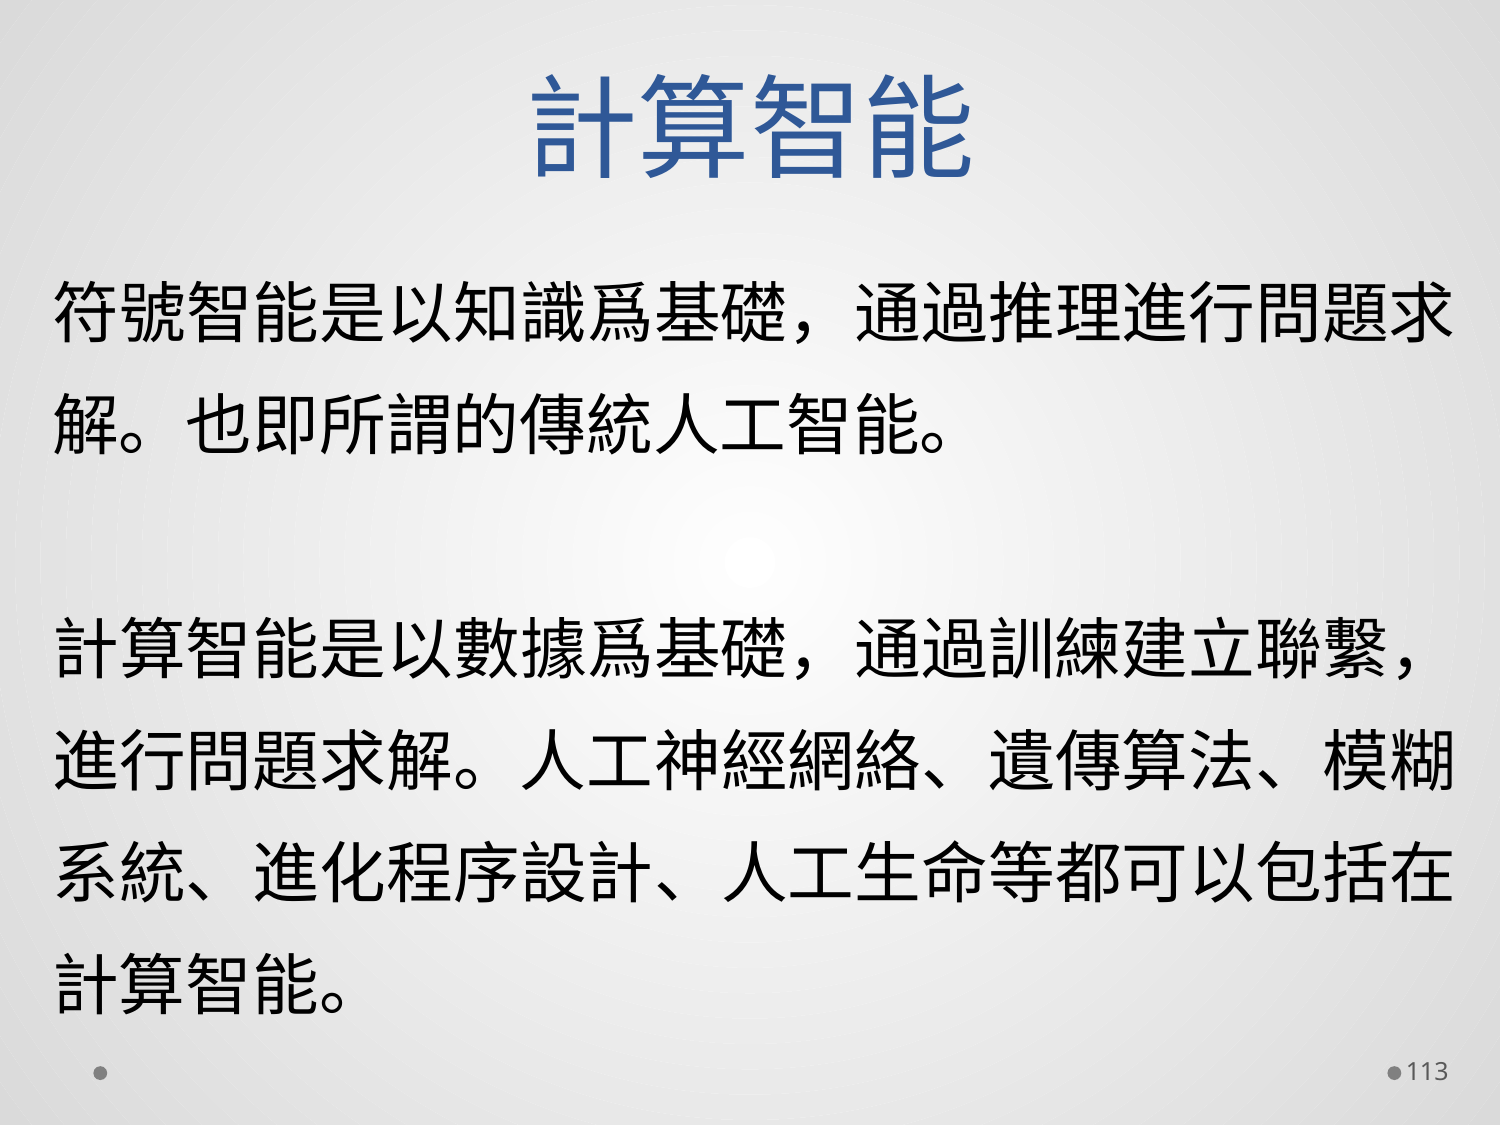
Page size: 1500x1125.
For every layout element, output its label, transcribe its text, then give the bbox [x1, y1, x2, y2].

title 計算智能 [75, 0, 1425, 231]
text_box 符號智能是以知識爲基礎，通過推理進行問題求解。也即所謂的傳統人工智能。 計算智能是以數據爲基礎，通過訓練建立聯繫，進行問題求解。人工神經網絡、遺傳算法、模糊系統、進化程序設計、人工生命等都可以包括在計算智能。 [37, 231, 1471, 1030]
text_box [249, 228, 1250, 897]
slide_number 113 [1401, 1042, 1494, 1103]
